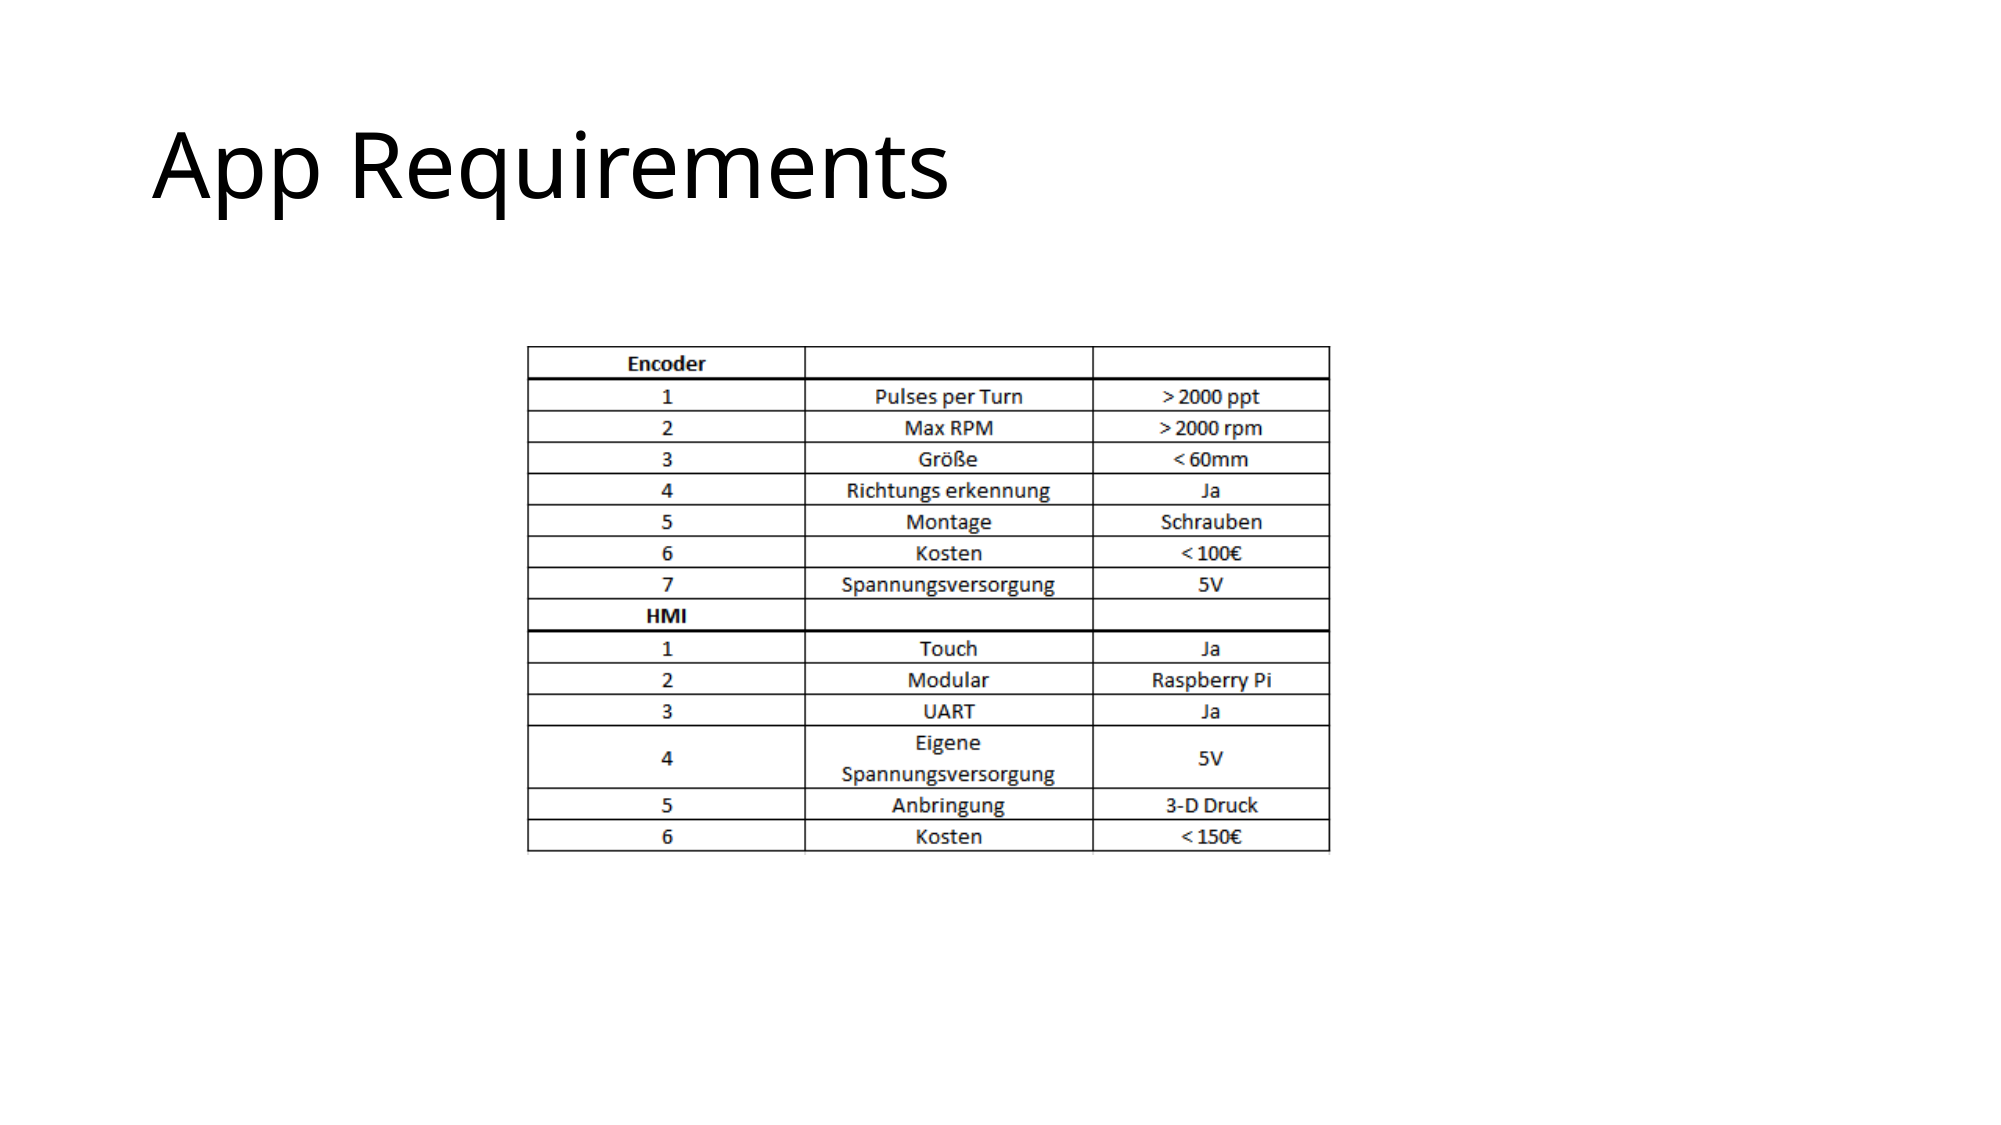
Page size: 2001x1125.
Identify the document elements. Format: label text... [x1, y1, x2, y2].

picture [526, 346, 1332, 855]
title App Requirements [137, 59, 1863, 278]
